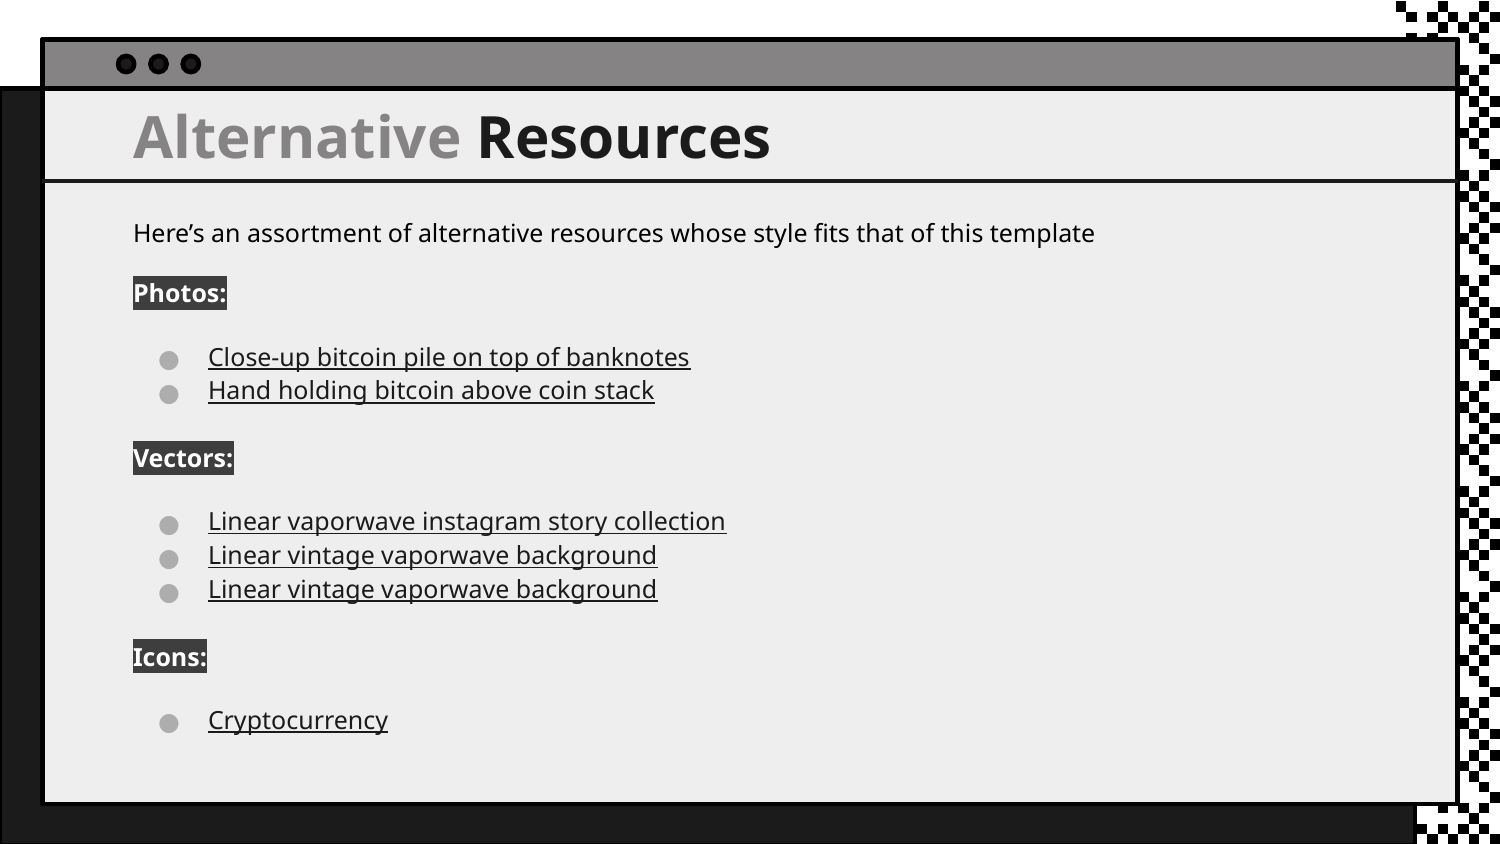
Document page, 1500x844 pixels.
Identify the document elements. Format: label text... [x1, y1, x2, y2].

list Here’s an assortment of alternative resources whose style fits that of this template Photos: Close-up bitcoin pile on top of banknotes Hand holding bitcoin above coin stack Vectors: Linear vaporwave instagram story collection Linear vintage vaporwave background Linear vintage vaporwave background Icons: Cryptocurrency [118, 202, 1382, 756]
title Alternative Resources [118, 88, 1382, 182]
